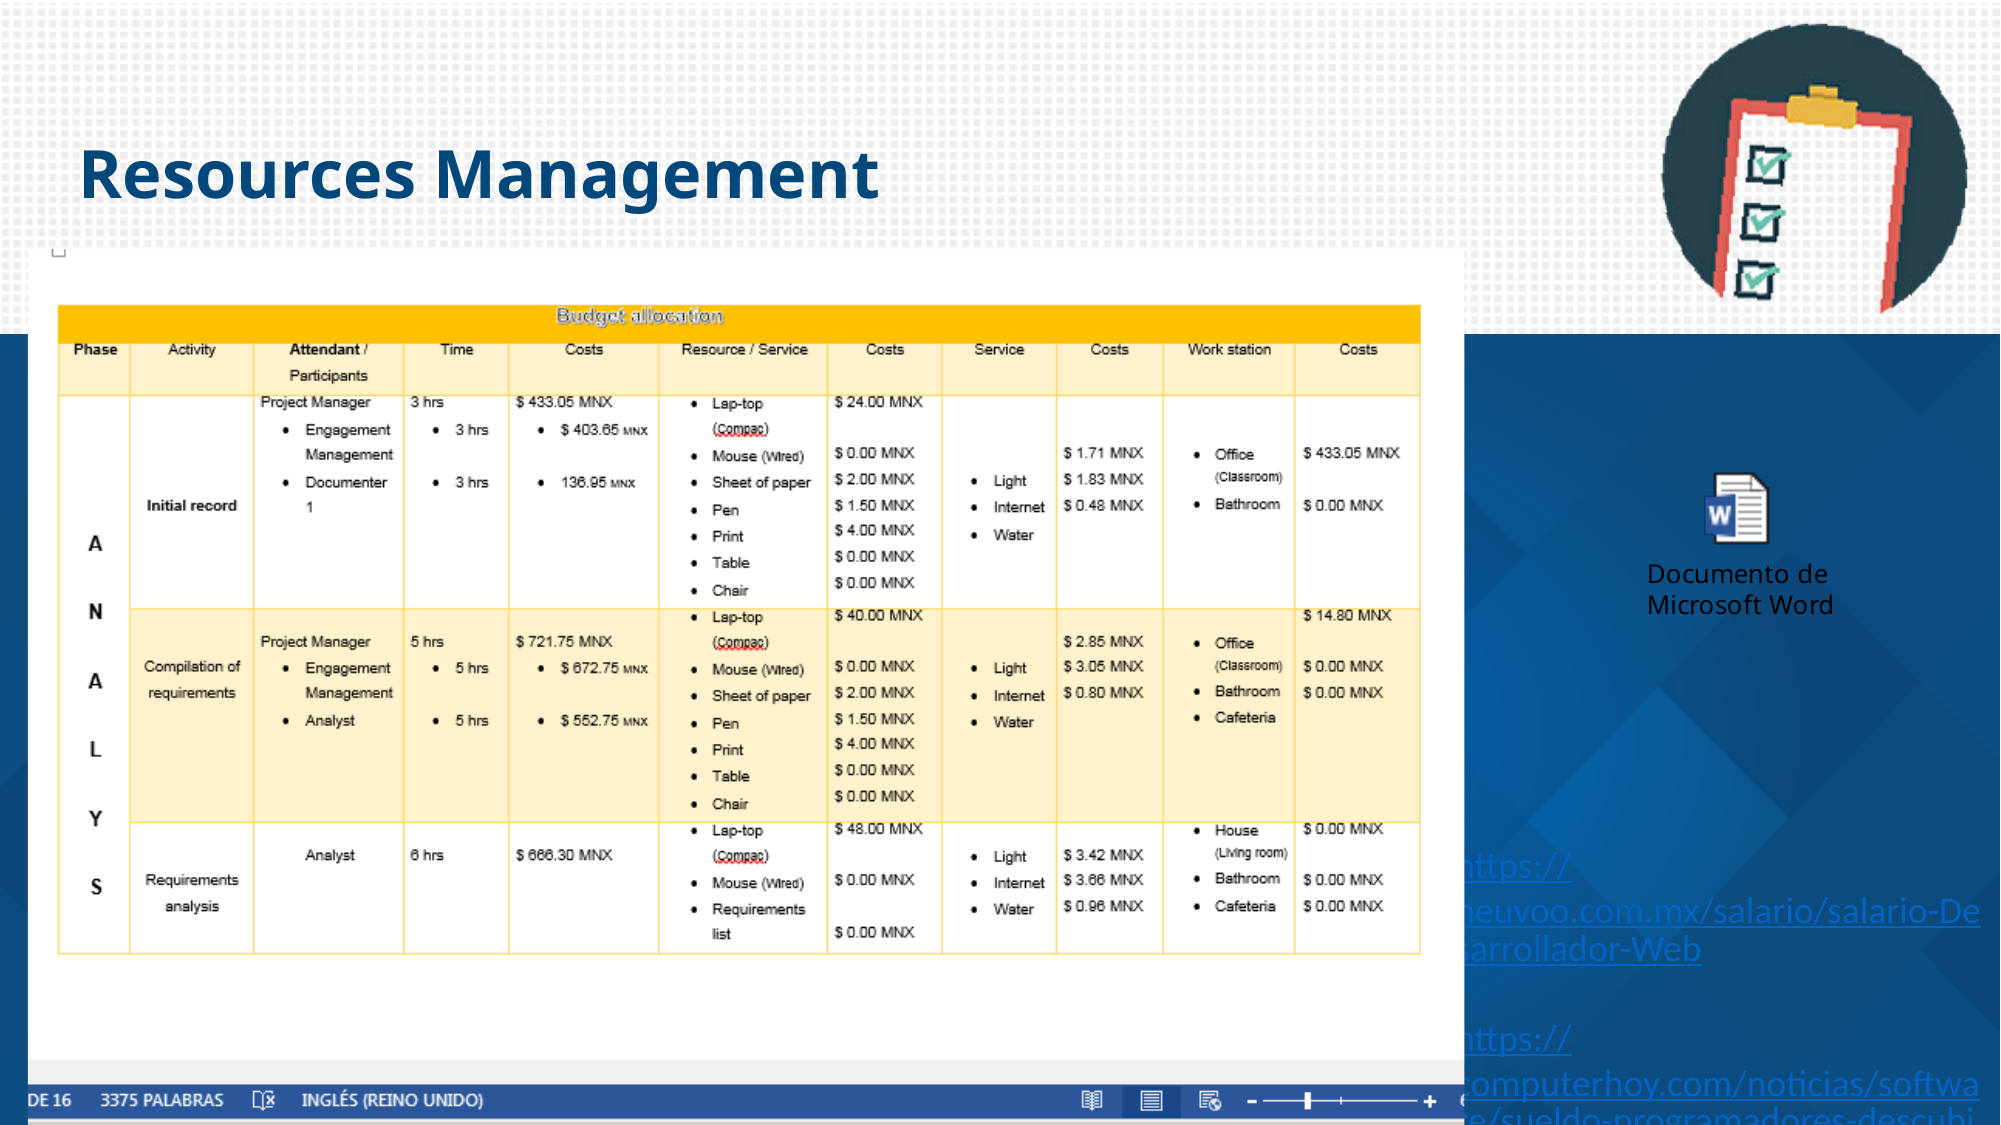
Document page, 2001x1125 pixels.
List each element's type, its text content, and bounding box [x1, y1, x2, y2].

title Resources Management [63, 67, 1620, 286]
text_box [1627, 471, 1855, 648]
text_box https://neuvoo.com.mx/salario/salario-Desarrollador-Web https://computerhoy.com/noticias/software/sueldo-programadores-descubierto-31147 [1465, 833, 2000, 1119]
picture [0, 0, 2000, 1125]
